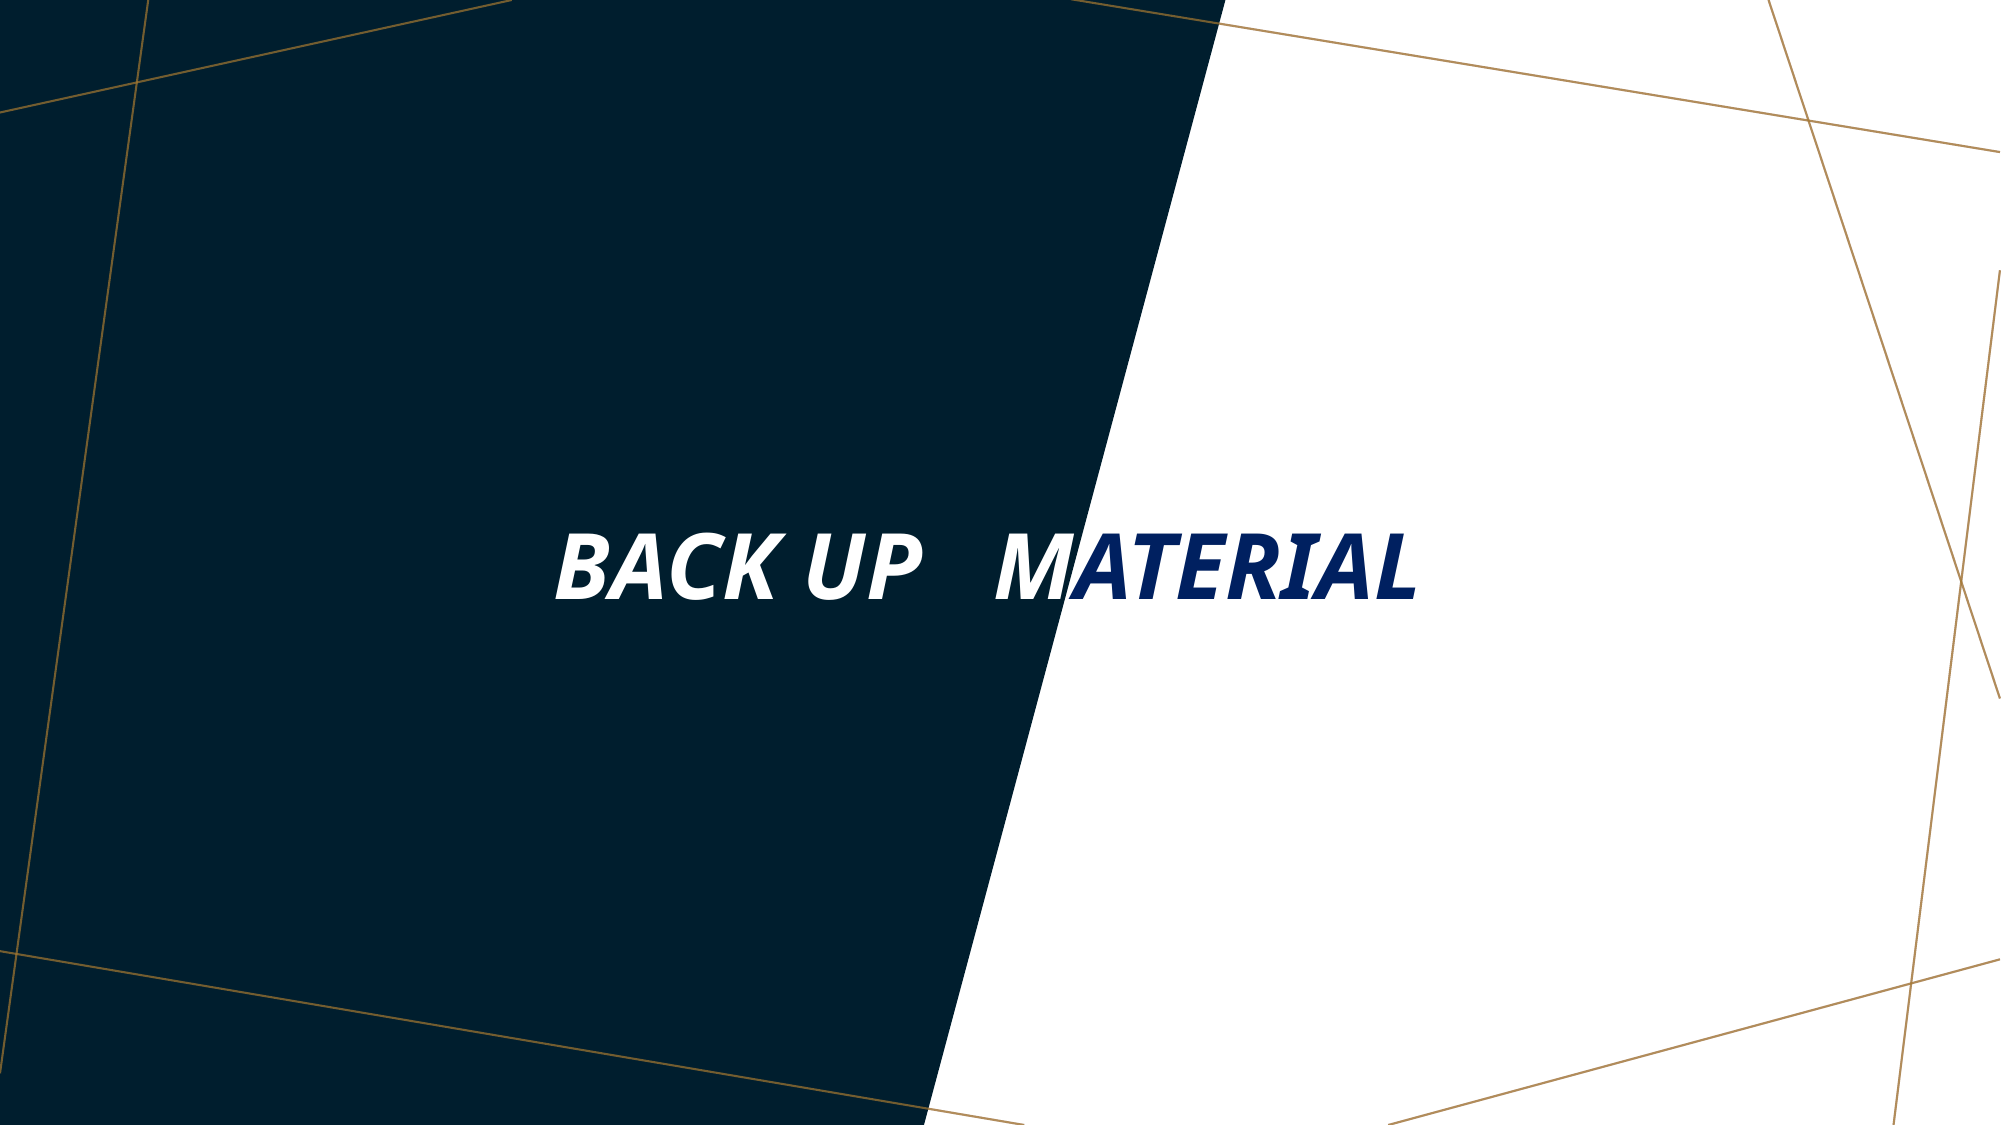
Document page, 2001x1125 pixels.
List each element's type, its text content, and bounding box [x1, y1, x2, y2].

title BACK UP MATERIAL [249, 112, 1750, 627]
